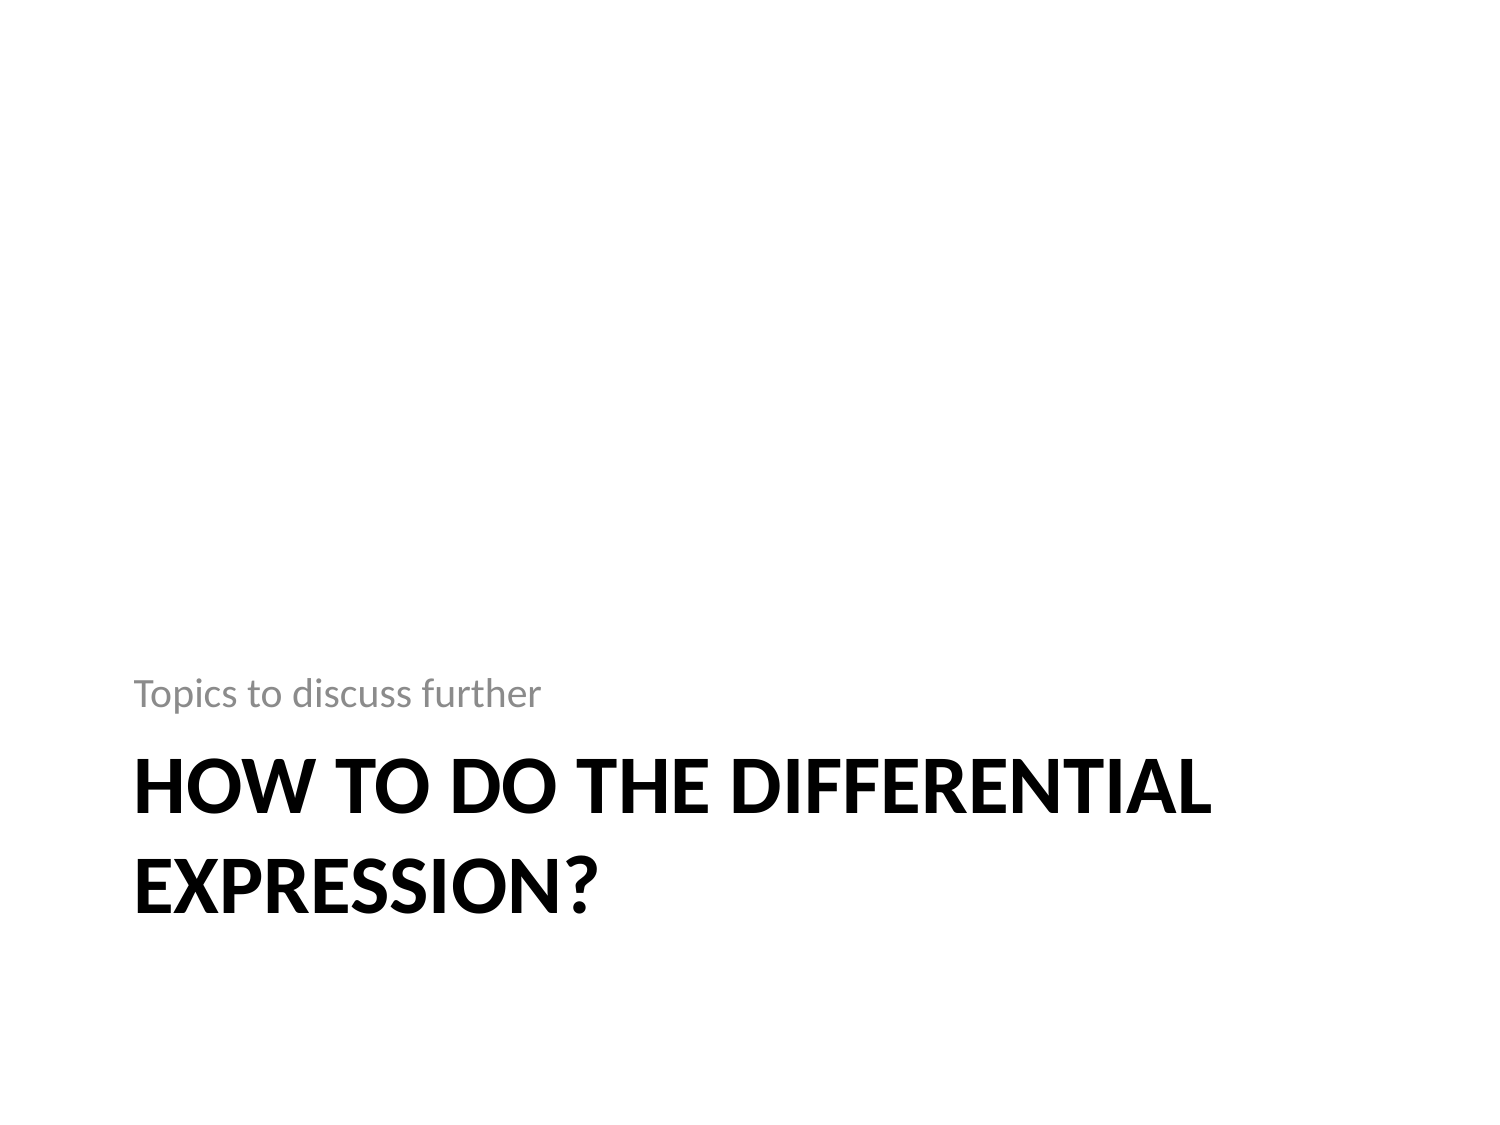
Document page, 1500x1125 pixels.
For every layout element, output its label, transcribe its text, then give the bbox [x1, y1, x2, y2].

title How to do the differential expression? [118, 724, 1394, 947]
list Topics to discuss further [118, 476, 1394, 724]
